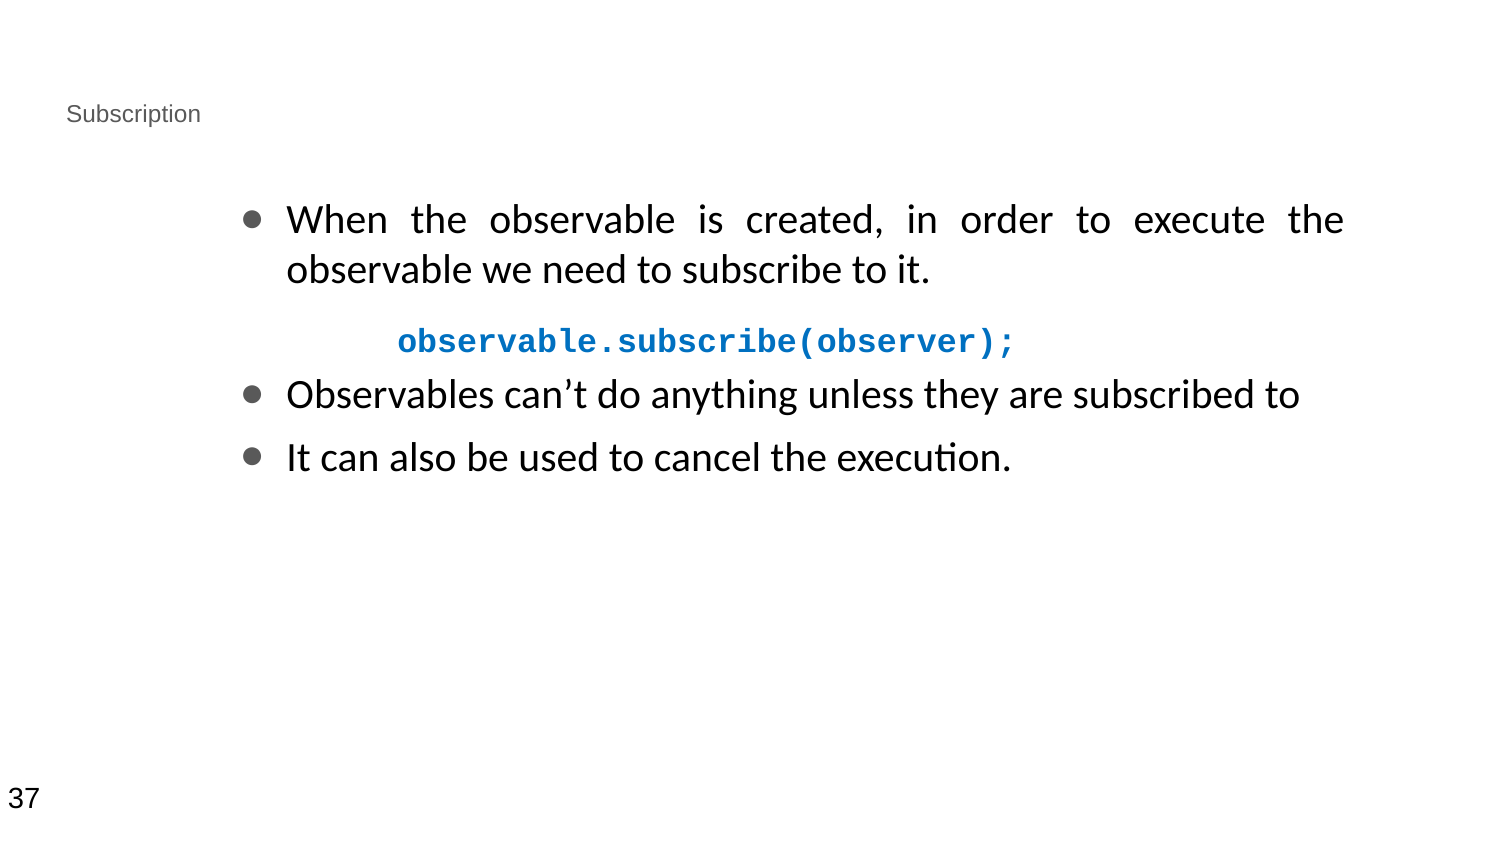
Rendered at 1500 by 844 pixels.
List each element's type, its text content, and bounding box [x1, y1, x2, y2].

text_box observable.subscribe(observer); [382, 312, 1133, 367]
text_box 37 [0, 771, 156, 822]
title Subscription [51, 75, 1449, 170]
list When the observable is created, in order to execute the observable we need to subscribe to it. Observables can’t do anything unless they are subscribed to It can also be used to cancel the execution. [224, 176, 1361, 524]
